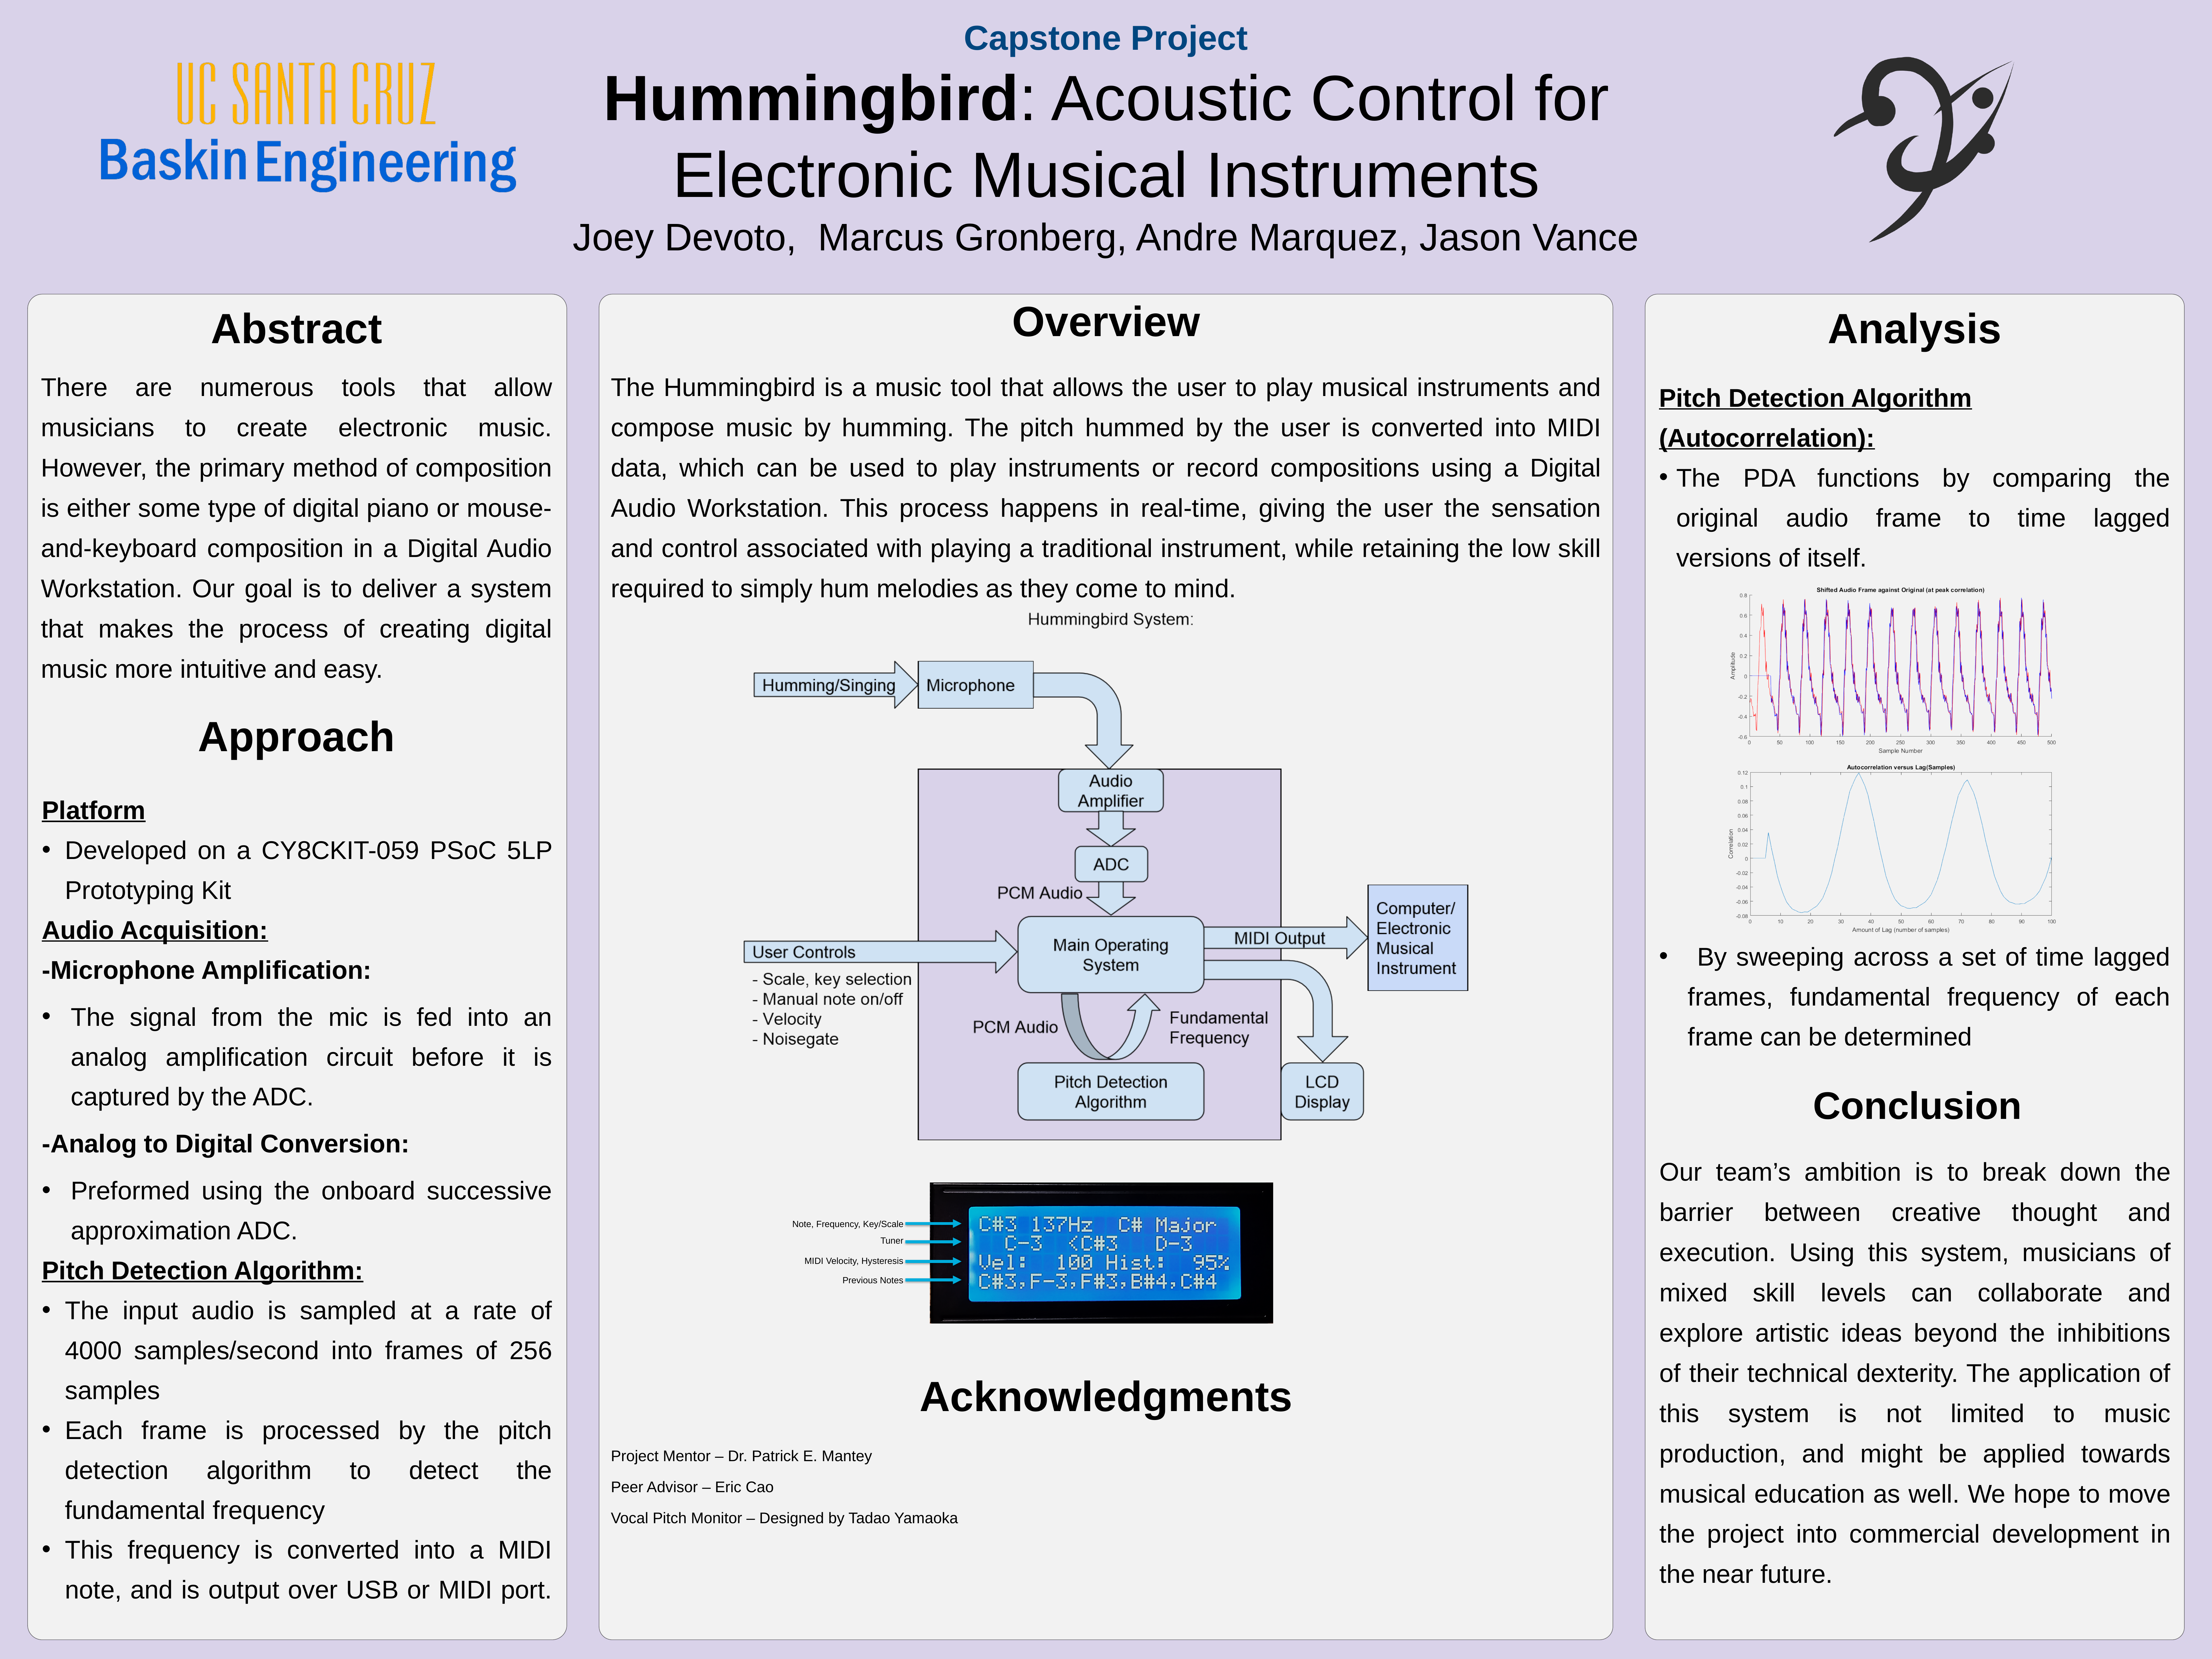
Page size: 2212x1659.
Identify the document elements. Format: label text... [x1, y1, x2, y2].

list Platform Developed on a CY8CKIT-059 PSoC 5LP Prototyping Kit Audio Acquisition: -Microphone Amplification: The signal from the mic is fed into an analog amplification circuit before it is captured by the ADC. -Analog to Digital Conversion: Preformed using the onboard successive approximation ADC. Pitch Detection Algorithm: The input audio is sampled at a rate of 4000 samples/second into frames of 256 samples Each frame is processed by the pitch detection algorithm to detect the fundamental frequency This frequency is converted into a MIDI note, and is output over USB or MIDI port. [30, 773, 564, 1642]
subtitle Joey Devoto, Marcus Gronberg, Andre Marquez, Jason Vance [359, 193, 1668, 277]
picture [1699, 582, 2089, 756]
list Abstract [29, 296, 564, 357]
picture [1700, 759, 2089, 935]
list There are numerous tools that allow musicians to create electronic music. However, the primary method of composition is either some type of digital piano or mouse-and-keyboard composition in a Digital Audio Workstation. Our goal is to deliver a system that makes the process of creating digital music more intuitive and easy. [29, 357, 564, 704]
text_box Tuner [782, 1233, 908, 1248]
picture [930, 1182, 1273, 1324]
picture [44, 137, 517, 192]
list Pitch Detection Algorithm (Autocorrelation): The PDA functions by comparing the original audio frame to time lagged versions of itself. By sweeping across a set of time lagged frames, fundamental frequency of each frame can be determined [1647, 360, 2182, 1163]
list Our team’s ambition is to break down the barrier between creative thought and execution. Using this system, musicians of mixed skill levels can collaborate and explore artistic ideas beyond the inhibitions of their technical dexterity. The application of this system is not limited to music production, and might be applied towards musical education as well. We hope to move the project into commercial development in the near future. [1648, 1134, 2183, 1642]
list Approach [29, 704, 564, 765]
text_box Note, Frequency, Key/Scale [783, 1216, 908, 1231]
title Hummingbird: Acoustic Control for Electronic Musical Instruments [564, 87, 1648, 179]
list Overview [599, 289, 1613, 350]
list The Hummingbird is a music tool that allows the user to play musical instruments and compose music by humming. The pitch hummed by the user is converted into MIDI data, which can be used to play instruments or record compositions using a Digital Audio Workstation. This process happens in real-time, giving the user the sensation and control associated with playing a traditional instrument, while retaining the low skill required to simply hum melodies as they come to mind. [599, 350, 1613, 685]
text_box Previous Notes [782, 1272, 908, 1288]
picture [721, 598, 1492, 1157]
picture [177, 60, 437, 124]
list Project Mentor – Dr. Patrick E. Mantey Peer Advisor – Eric Cao Vocal Pitch Monitor – Designed by Tadao Yamaoka [599, 1429, 1613, 1471]
text_box MIDI Velocity, Hysteresis [782, 1253, 908, 1268]
list Analysis [1647, 296, 2182, 357]
picture [1670, 0, 2158, 329]
list Acknowledgments [599, 1364, 1613, 1425]
list Conclusion [1650, 1073, 2185, 1134]
